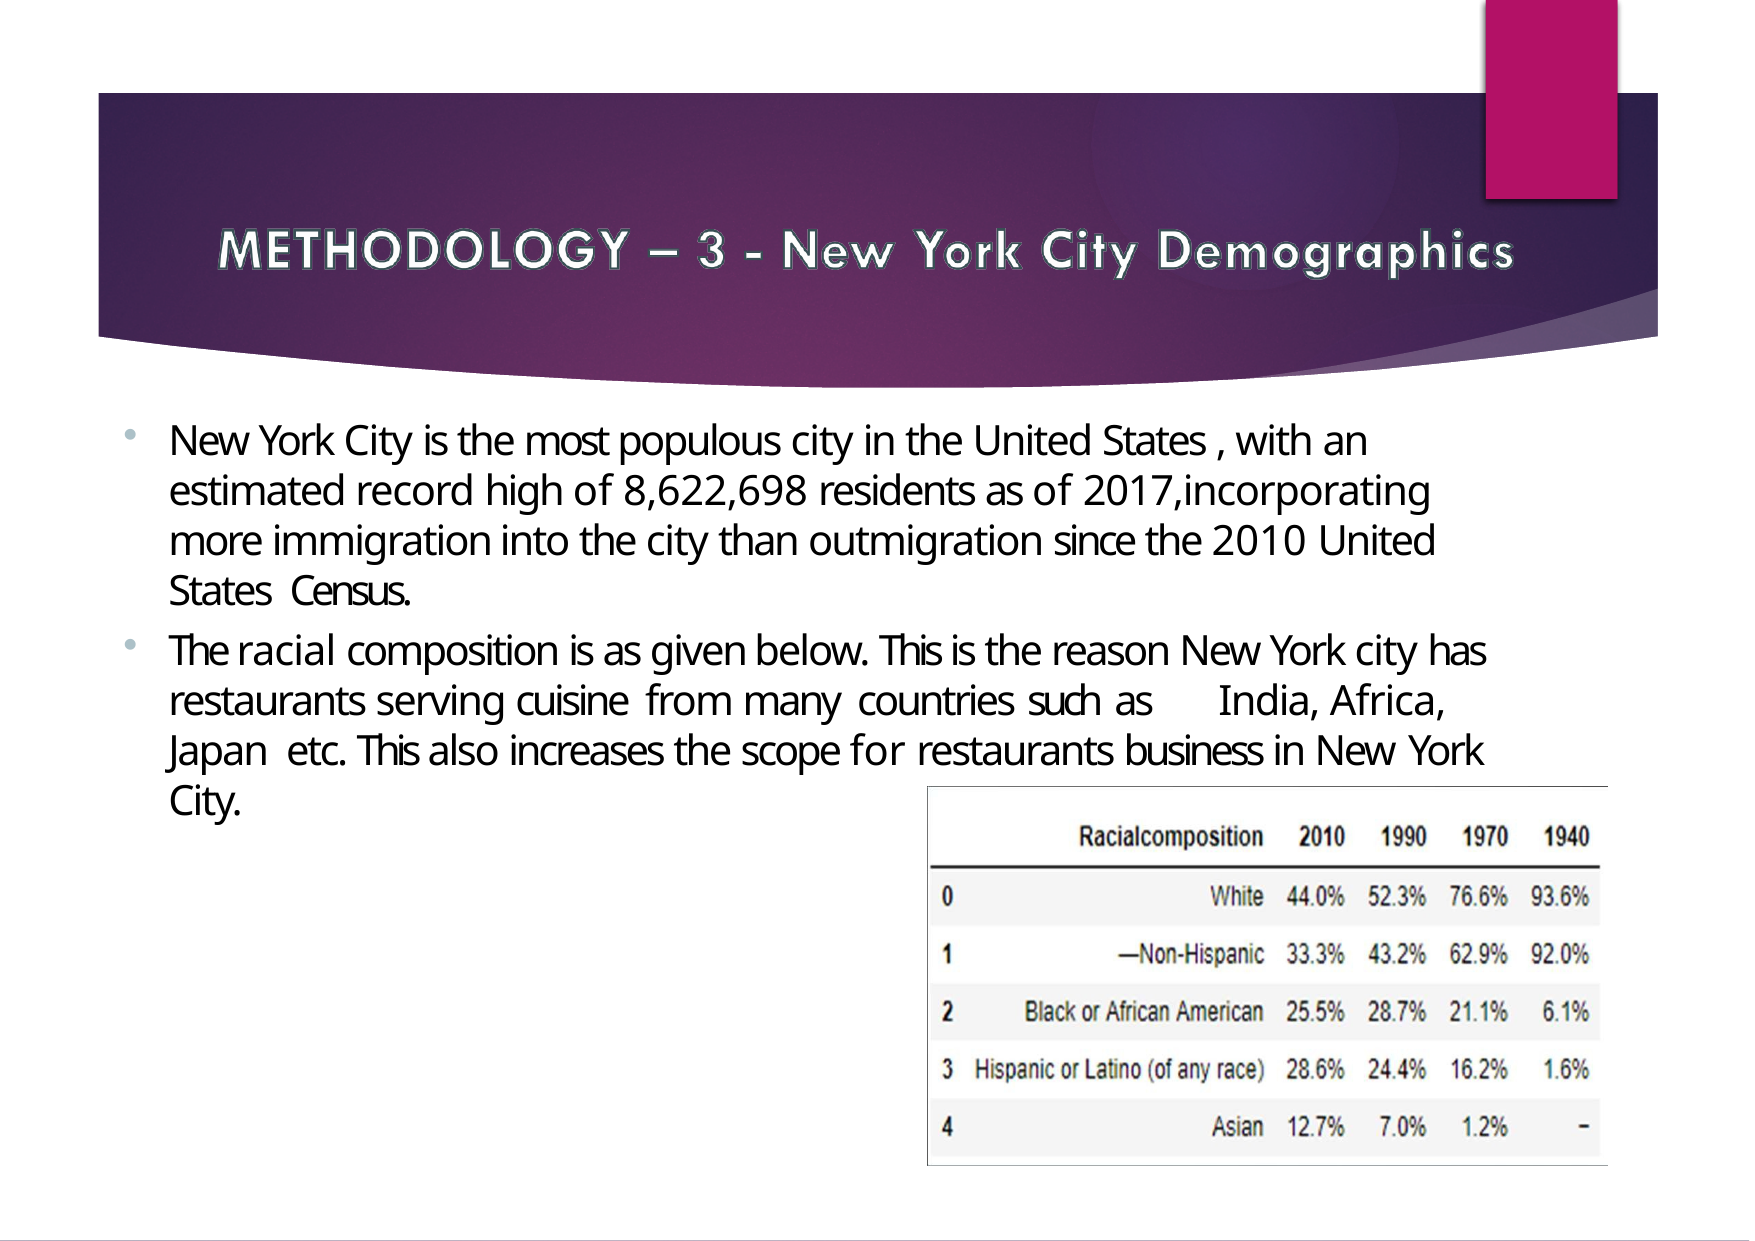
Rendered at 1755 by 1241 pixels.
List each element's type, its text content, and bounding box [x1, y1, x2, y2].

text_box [149, 78, 1609, 1162]
text_box New York City is the most populous city in the United States , with an estimated record high of 8,622,698 residents as of 2017,incorporating more immigration into the city than outmigration since the 2010 United States Census. The racial composition is as given below. This is the reason New York city has restaurants serving cuisine from many countries such as India, Africa, Japan etc. This also increases the scope for restaurants business in New York City. [121, 411, 144, 825]
